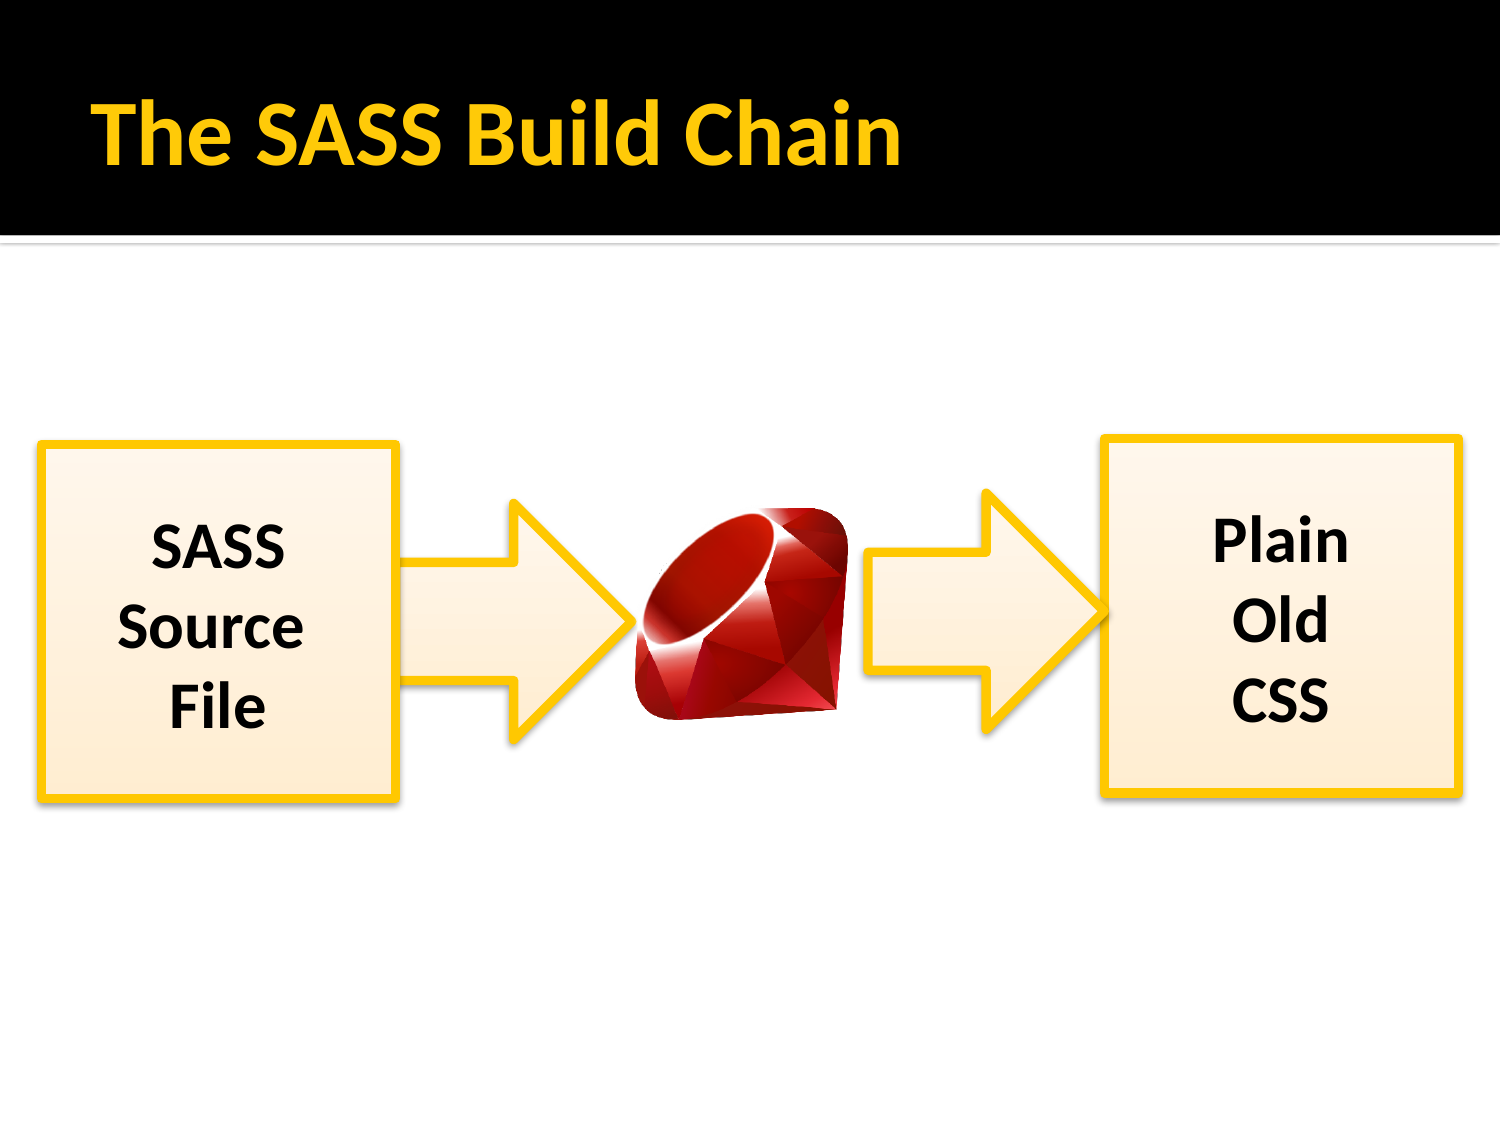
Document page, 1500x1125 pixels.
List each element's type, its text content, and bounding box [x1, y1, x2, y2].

title The SASS Build Chain [75, 25, 1425, 231]
text_box [400, 502, 625, 741]
text_box Plain Old CSS [1104, 438, 1459, 794]
picture [631, 503, 848, 720]
text_box SASS Source File [41, 444, 396, 799]
text_box [867, 492, 1105, 730]
